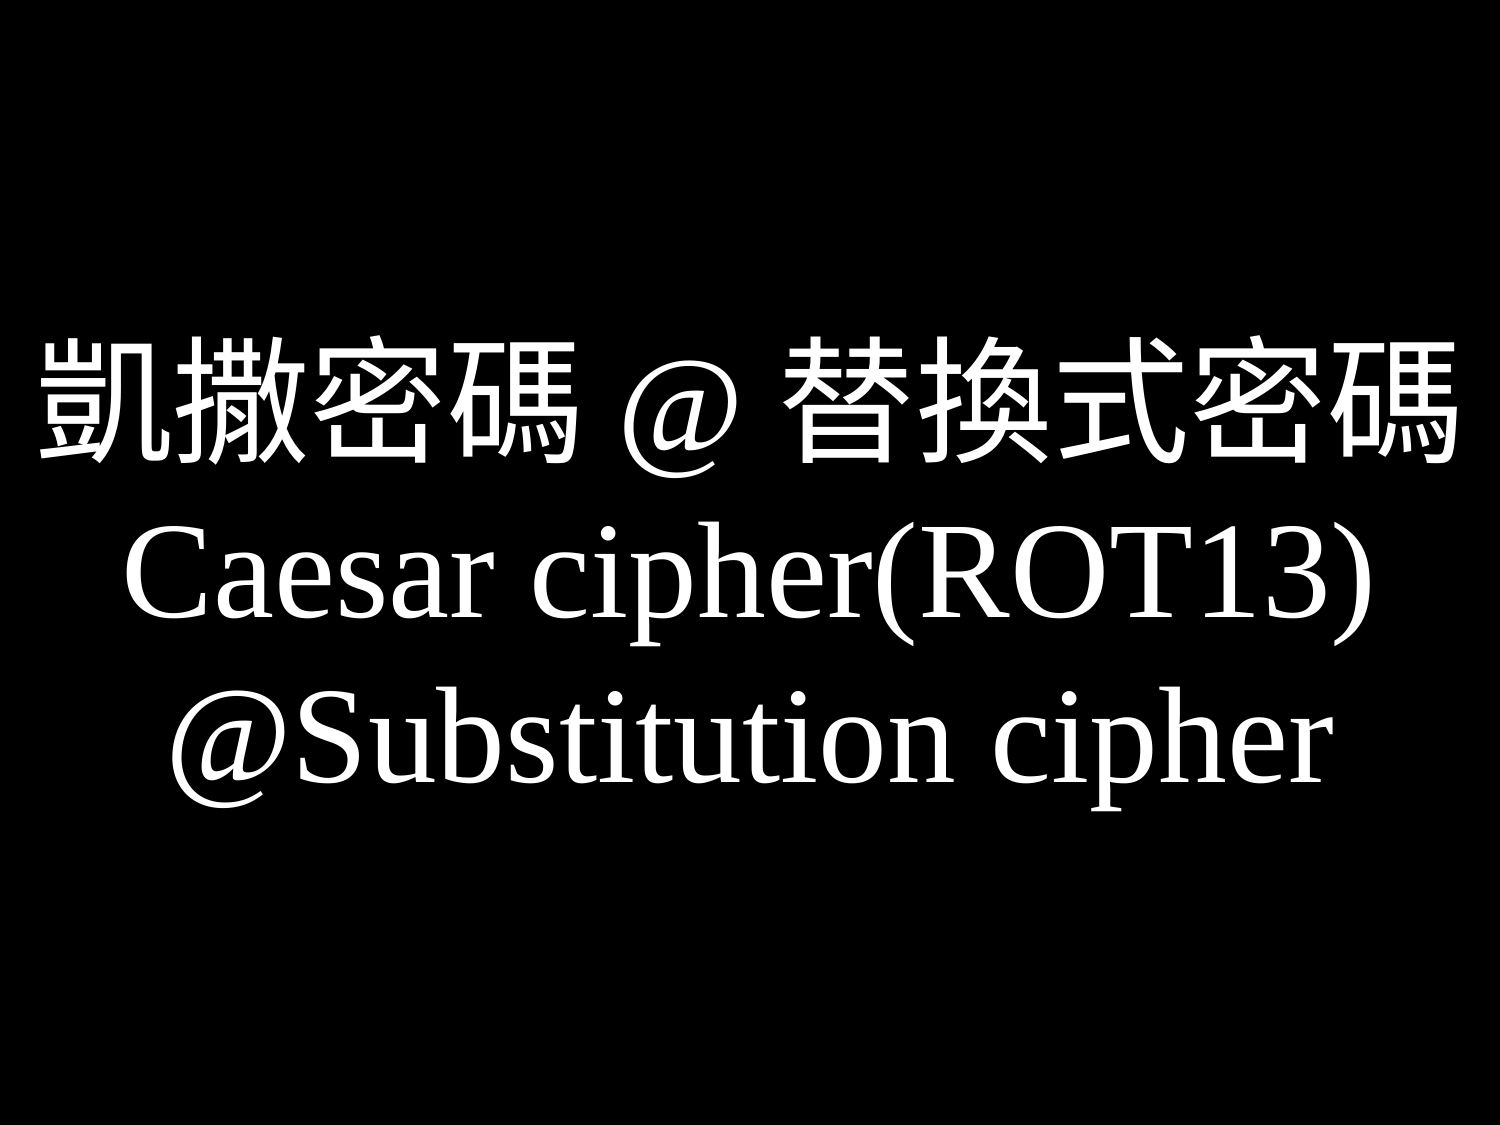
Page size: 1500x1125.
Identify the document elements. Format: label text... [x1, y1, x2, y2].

text_box 凱撒密碼@替換式密碼 Caesar cipher(ROT13) @Substitution cipher [0, 0, 1500, 1125]
